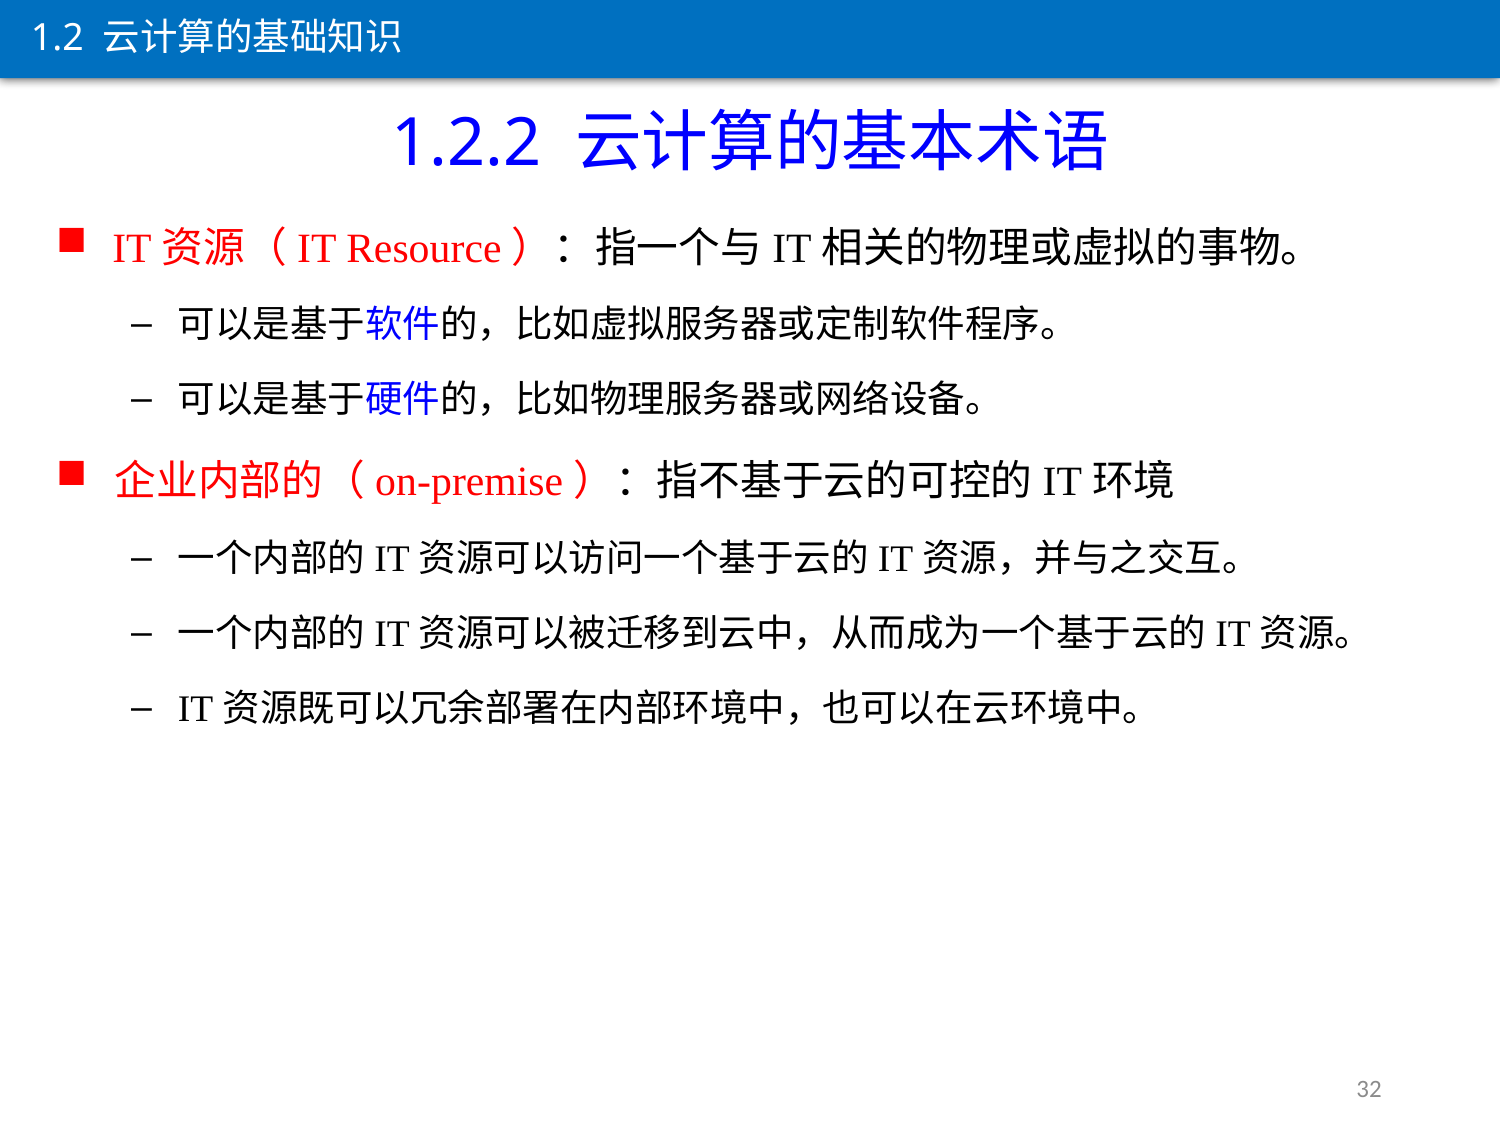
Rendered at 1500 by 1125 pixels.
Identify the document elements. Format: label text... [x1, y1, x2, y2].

text_box 1.2.2 云计算的基本术语 [0, 91, 1500, 187]
slide_number 32 [1059, 1057, 1397, 1118]
text_box IT资源（IT Resource）：指一个与IT相关的物理或虚拟的事物。 可以是基于软件的，比如虚拟服务器或定制软件程序。 可以是基于硬件的，比如物理服务器或网络设备。 企业内部的（on-premise）：指不基于云的可控的IT环境 一个内部的IT资源可以访问一个基于云的IT资源，并与之交互。 一个内部的IT资源可以被迁移到云中，从而成为一个基于云的IT资源。 IT资源既可以冗余部署在内部环境中，也可以在云环境中。 [41, 188, 1471, 812]
text_box [0, 0, 1500, 79]
text_box 1.2 云计算的基础知识 [16, 5, 418, 66]
